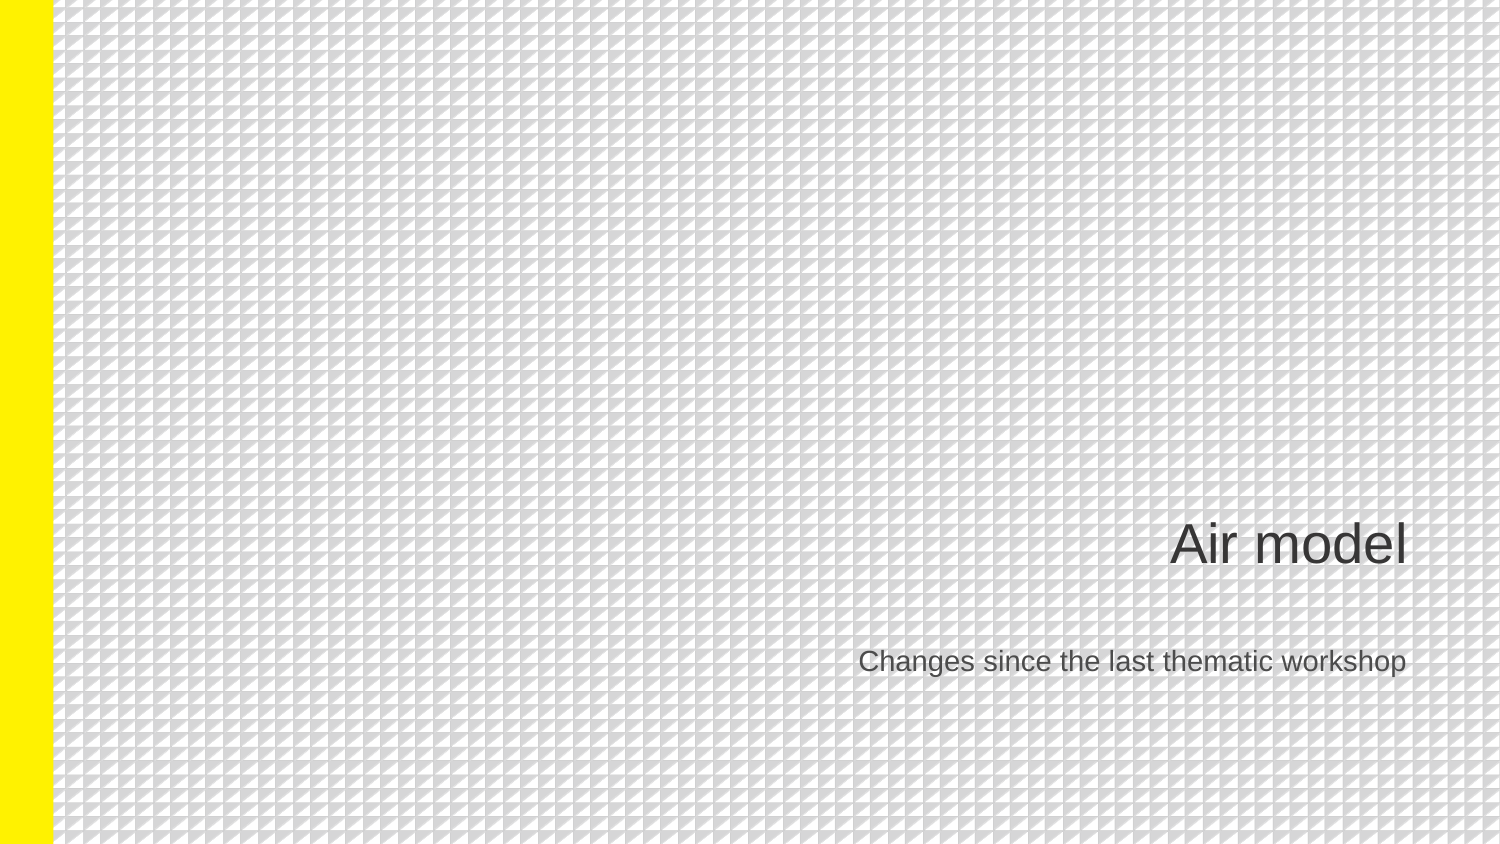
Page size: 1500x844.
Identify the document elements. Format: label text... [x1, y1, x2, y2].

text_box [0, 0, 54, 844]
picture [54, 0, 1500, 844]
title Air model [147, 246, 1423, 591]
subtitle Changes since the last thematic workshop [297, 631, 1423, 835]
